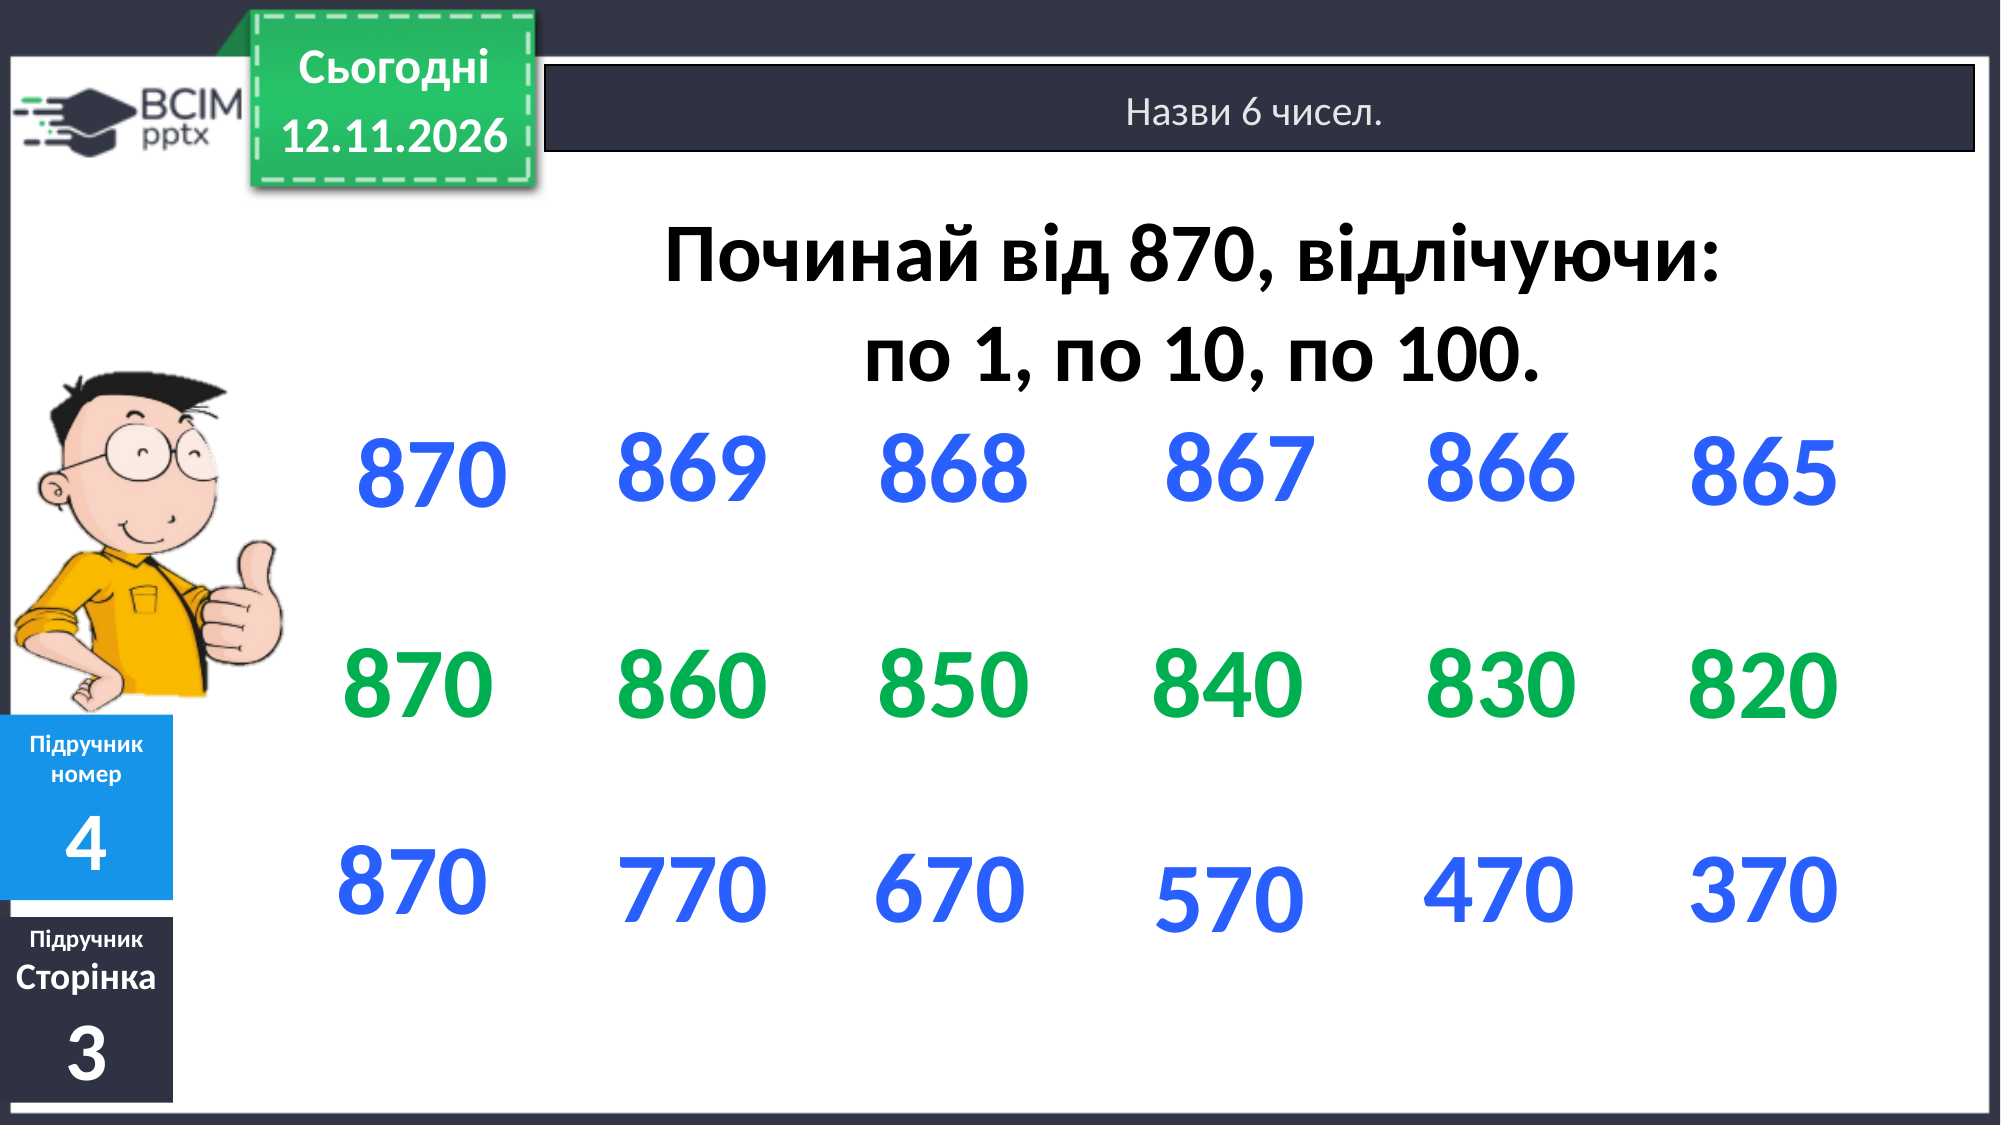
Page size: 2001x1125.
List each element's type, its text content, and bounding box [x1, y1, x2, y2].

text_box 860 [601, 611, 784, 747]
text_box 370 [1672, 815, 1855, 950]
text_box 470 [1408, 815, 1591, 950]
text_box 820 [1672, 611, 1855, 746]
text_box Назви 6 чисел. [544, 64, 1975, 152]
text_box Підручник Сторінка 3 [0, 916, 174, 1104]
text_box 870 [349, 400, 524, 536]
text_box 867 [1149, 394, 1333, 530]
text_box Починай від 870, відлічуючи: по 1, по 10, по 100. [517, 190, 1891, 406]
text_box 770 [601, 815, 784, 950]
text_box 870 [321, 807, 504, 943]
text_box 830 [1410, 609, 1593, 745]
text_box 870 [327, 609, 510, 745]
text_box 570 [1138, 825, 1321, 961]
text_box Підручник номер 4 [0, 731, 174, 901]
text_box 865 [1674, 397, 1857, 533]
text_box Сьогодні [284, 26, 535, 101]
text_box 670 [858, 815, 1041, 950]
text_box 869 [601, 394, 784, 530]
picture [0, 0, 2001, 1125]
text_box 868 [862, 395, 1046, 530]
text_box 840 [1137, 609, 1320, 745]
text_box 850 [863, 609, 1046, 745]
text_box 01.09.2022 [263, 101, 524, 164]
text_box 866 [1410, 394, 1593, 530]
